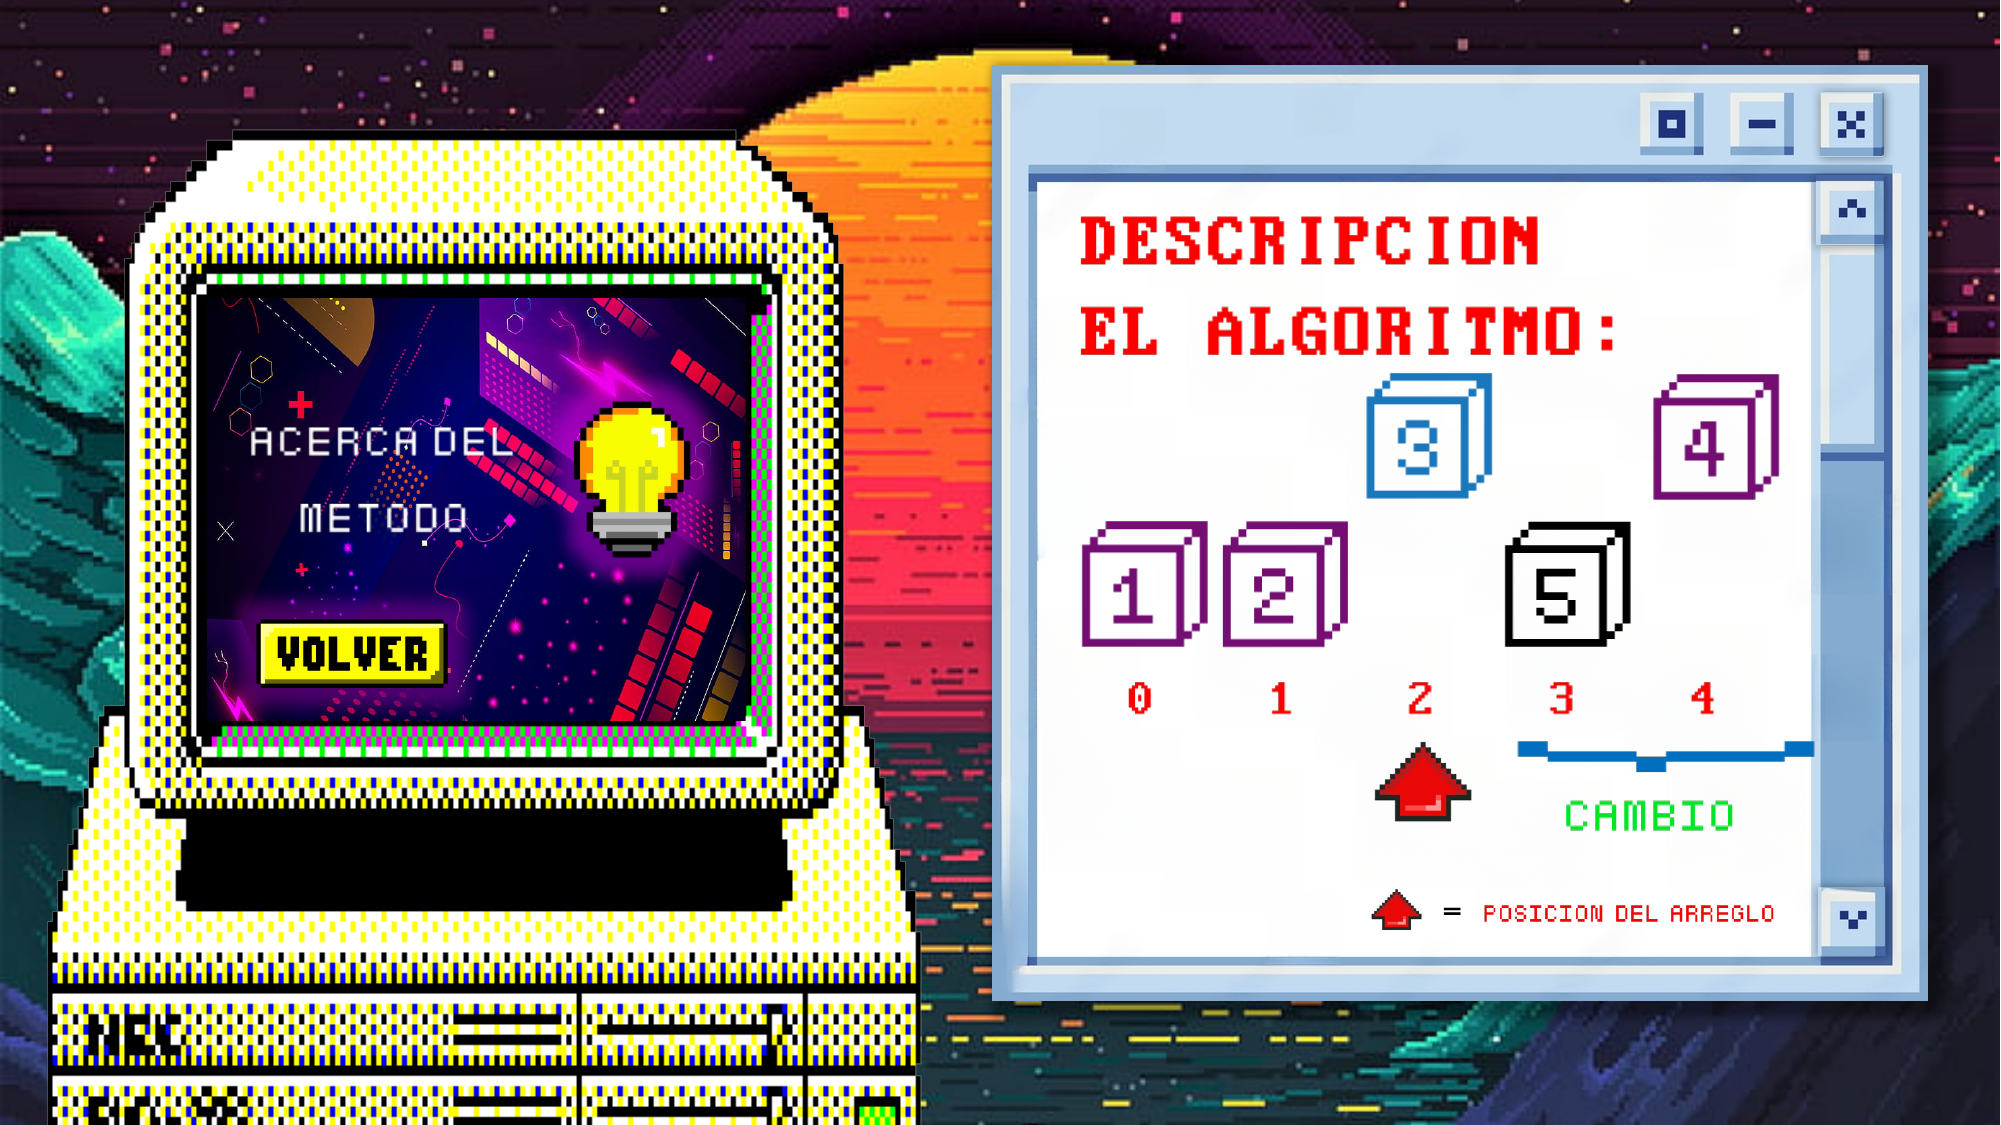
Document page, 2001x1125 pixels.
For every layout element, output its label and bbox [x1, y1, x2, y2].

text_box [206, 373, 699, 589]
picture [0, 0, 2000, 1125]
text_box [1364, 876, 1804, 951]
